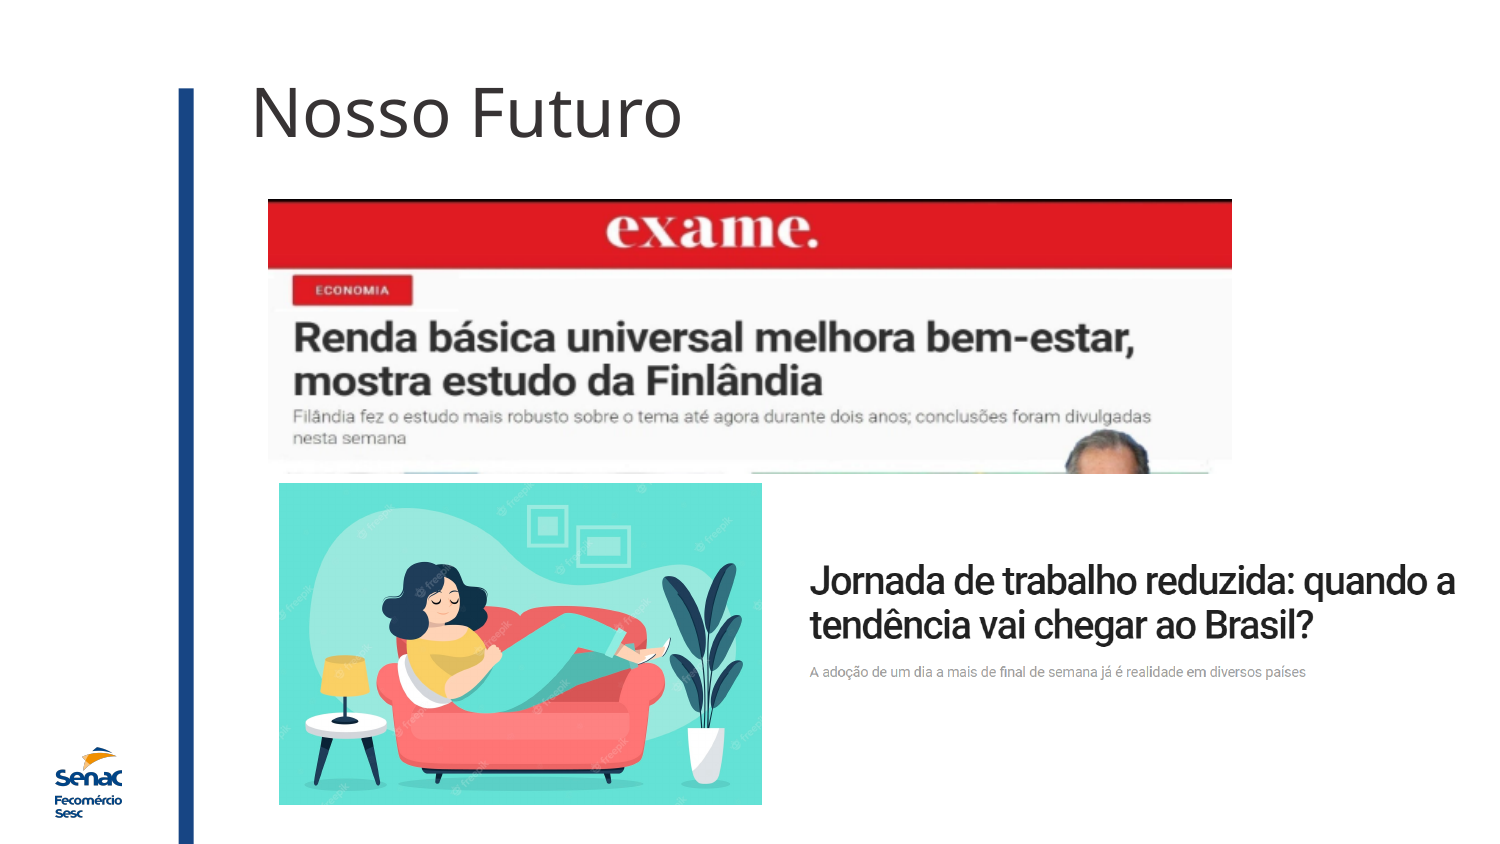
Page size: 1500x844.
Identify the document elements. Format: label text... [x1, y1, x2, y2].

picture [268, 199, 1232, 474]
picture [278, 482, 763, 806]
picture [801, 550, 1484, 696]
title Nosso Futuro [235, 0, 883, 166]
picture [55, 747, 122, 818]
